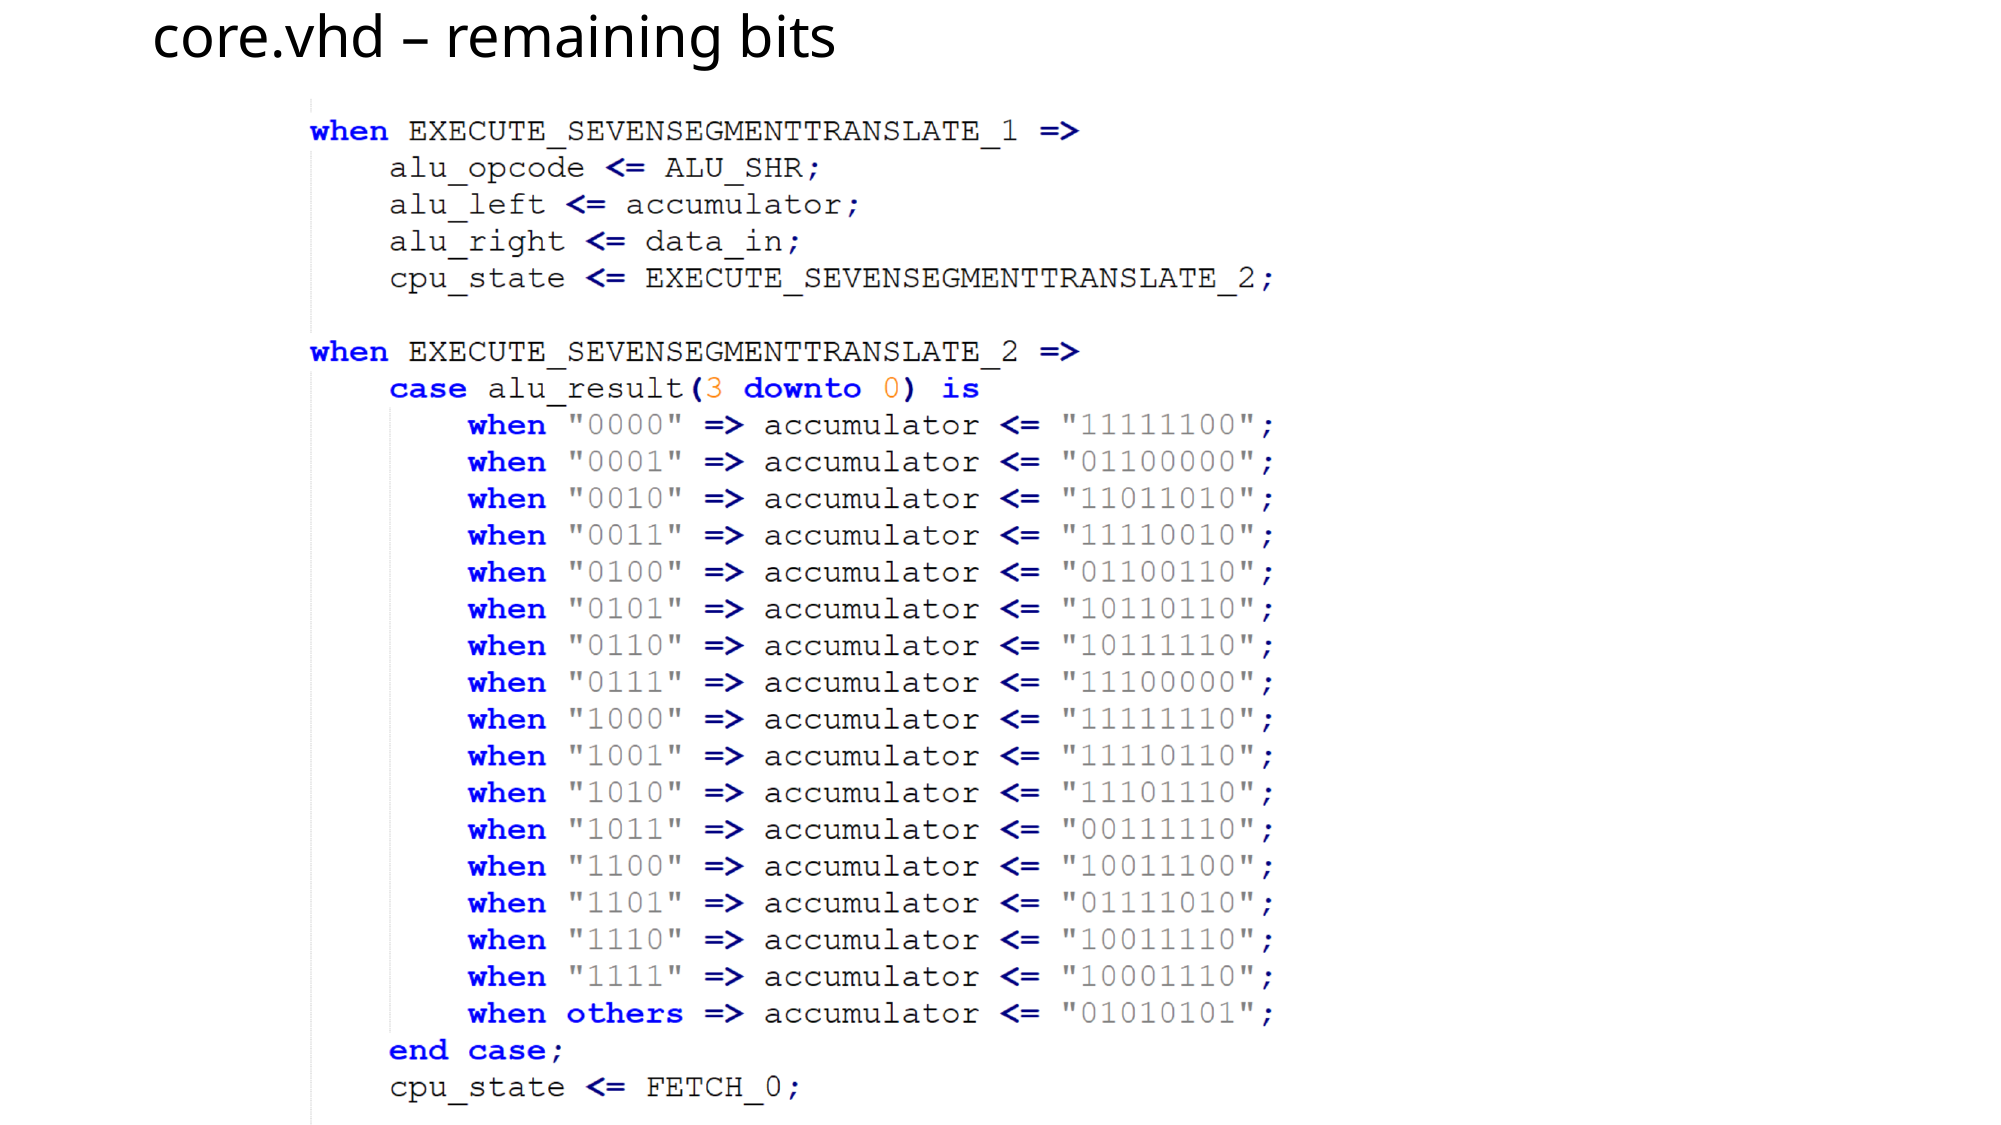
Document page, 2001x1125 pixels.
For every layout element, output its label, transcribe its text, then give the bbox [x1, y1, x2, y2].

picture [296, 98, 1326, 1125]
title core.vhd – remaining bits [137, 0, 1863, 79]
